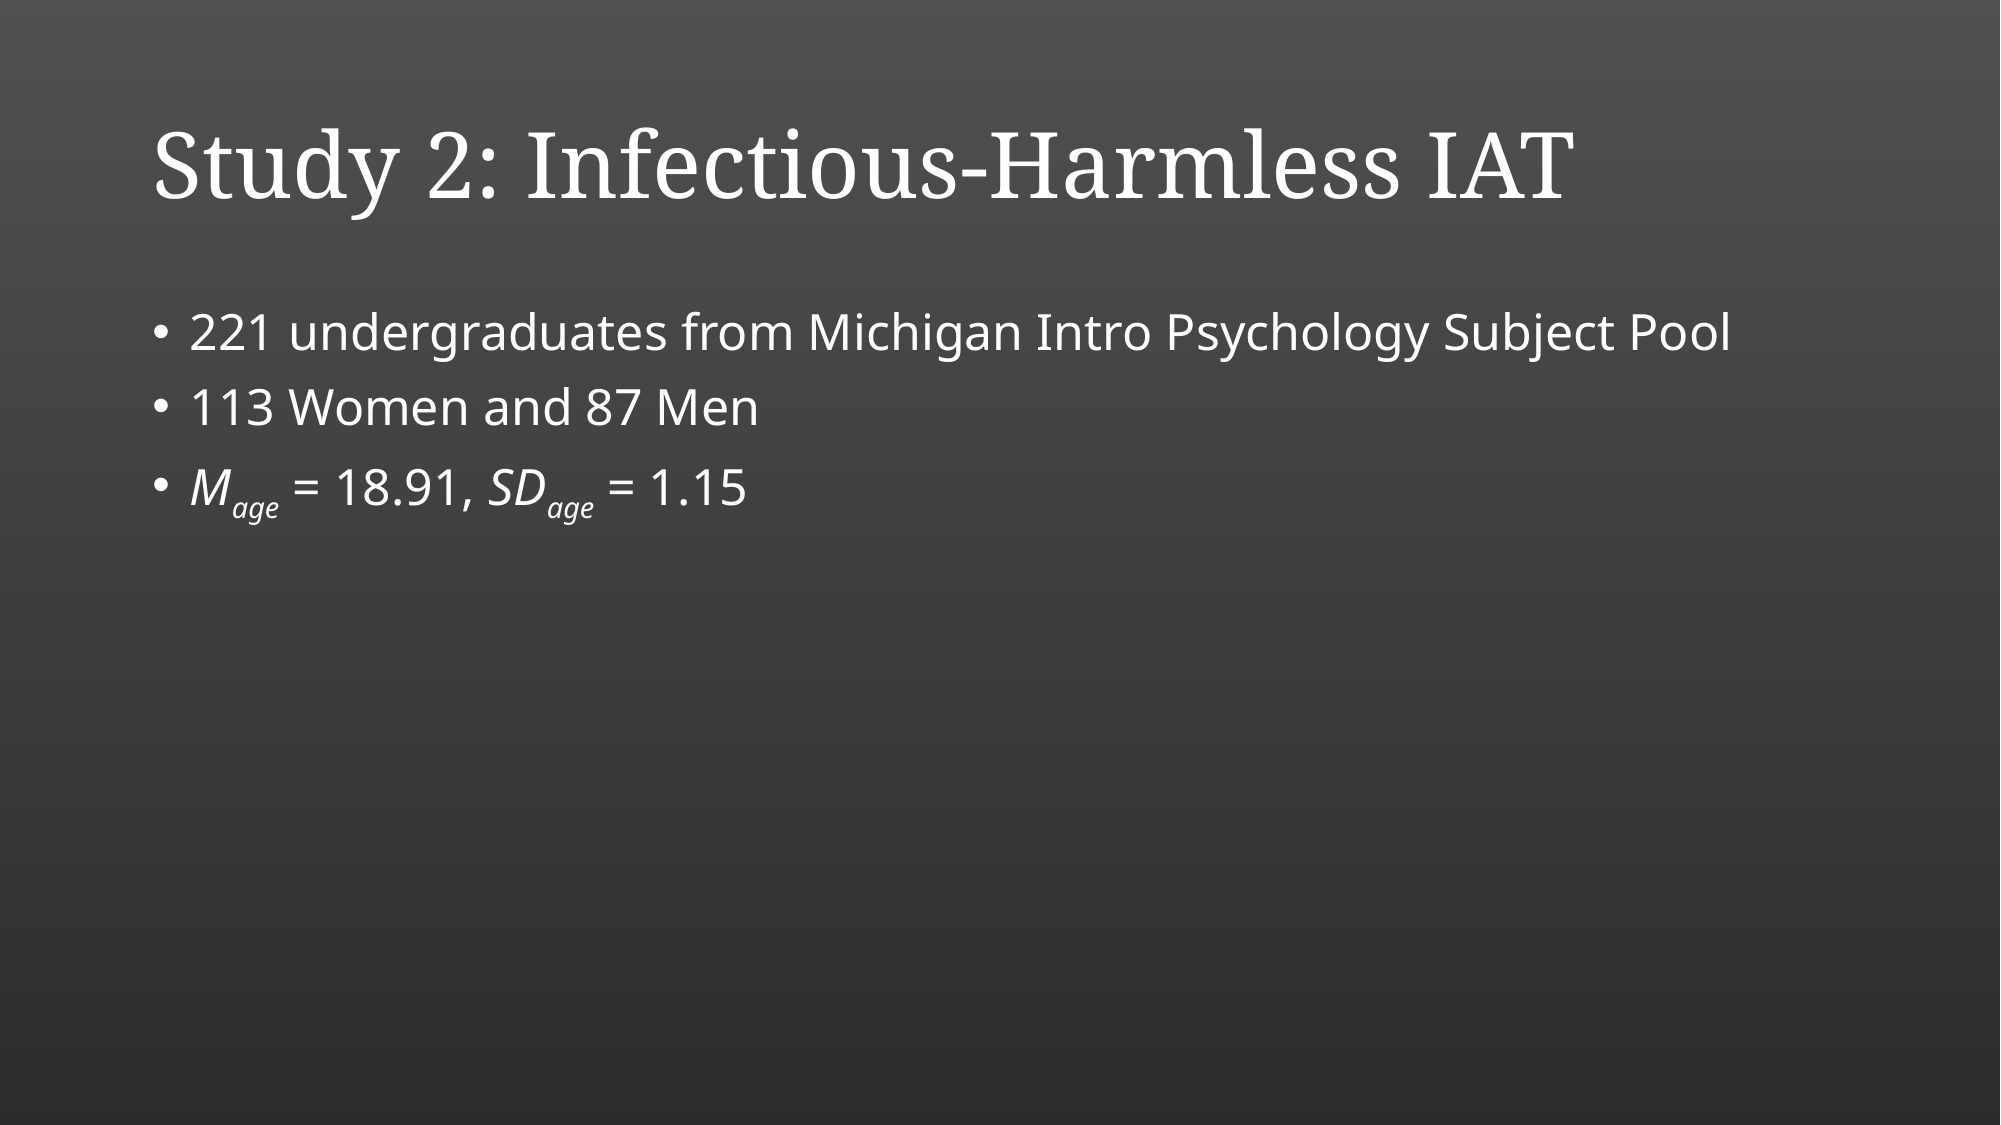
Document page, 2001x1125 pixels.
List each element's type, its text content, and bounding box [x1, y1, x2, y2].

list 221 undergraduates from Michigan Intro Psychology Subject Pool 113 Women and 87 Men Mage = 18.91, SDage = 1.15 [137, 299, 1863, 1014]
title Study 2: Infectious-Harmless IAT [137, 59, 1863, 278]
